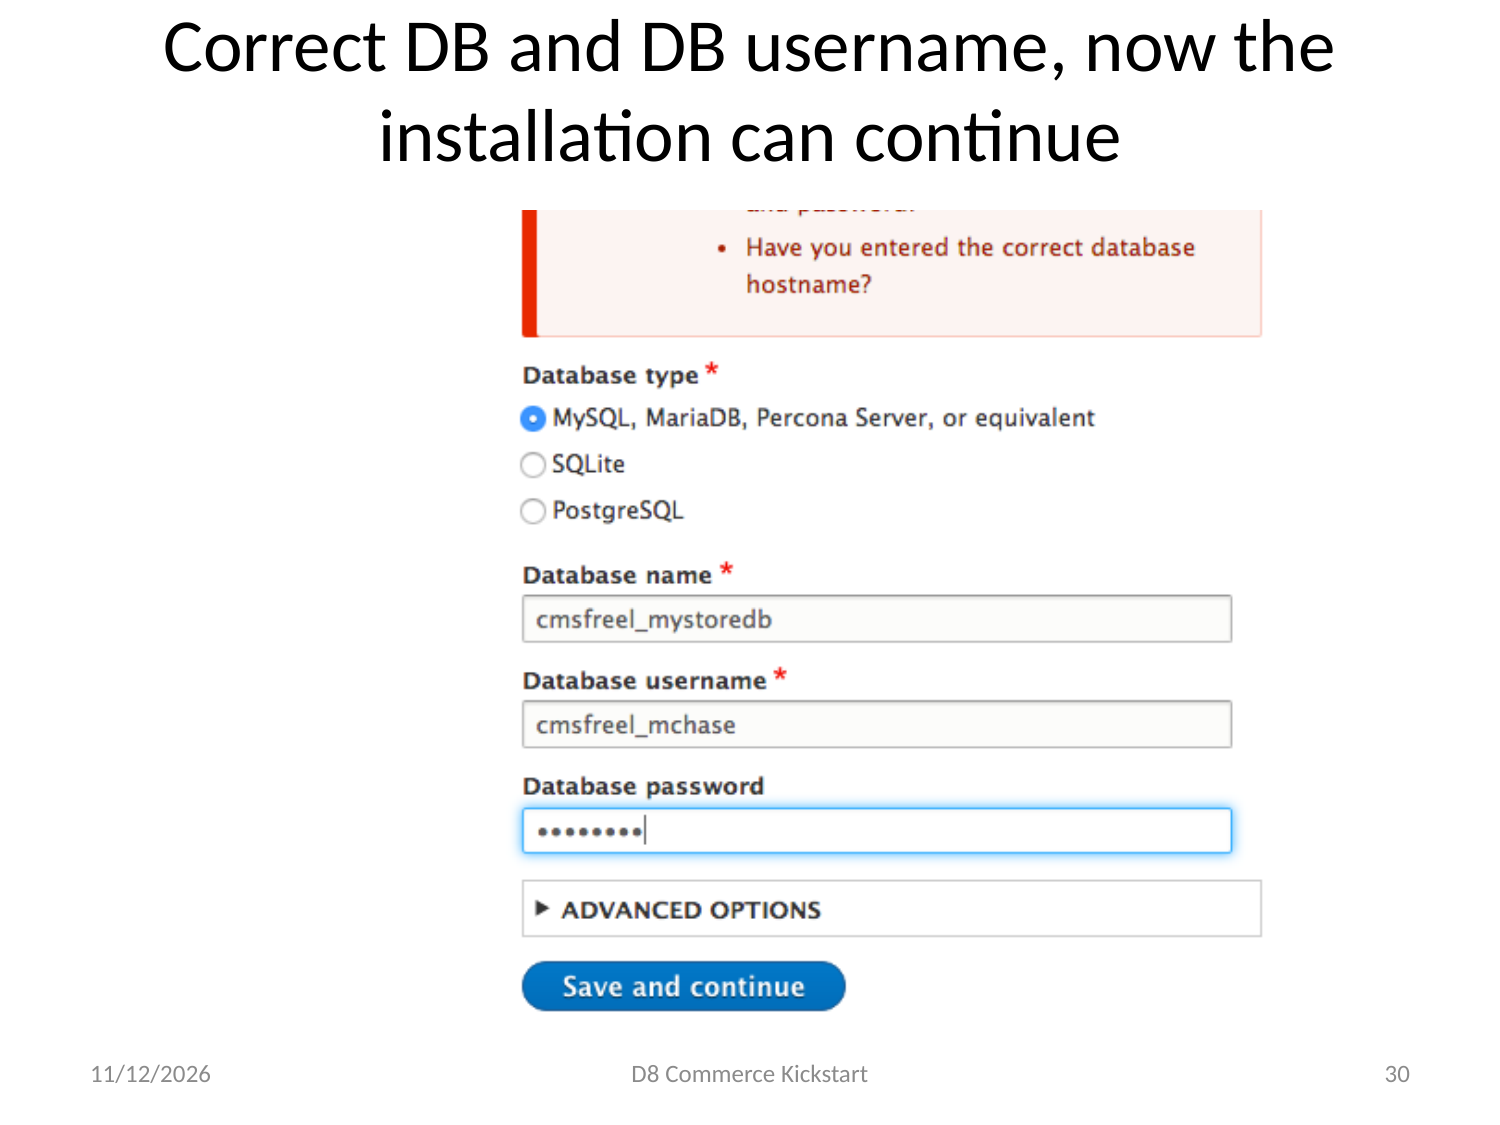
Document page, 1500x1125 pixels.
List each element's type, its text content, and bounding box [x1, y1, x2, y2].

title Correct DB and DB username, now the installation can continue [0, 4, 1500, 168]
slide_number 30 [1074, 1053, 1425, 1103]
footer D8 Commerce Kickstart [512, 1053, 988, 1103]
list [0, 210, 1500, 1043]
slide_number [75, 1053, 425, 1103]
